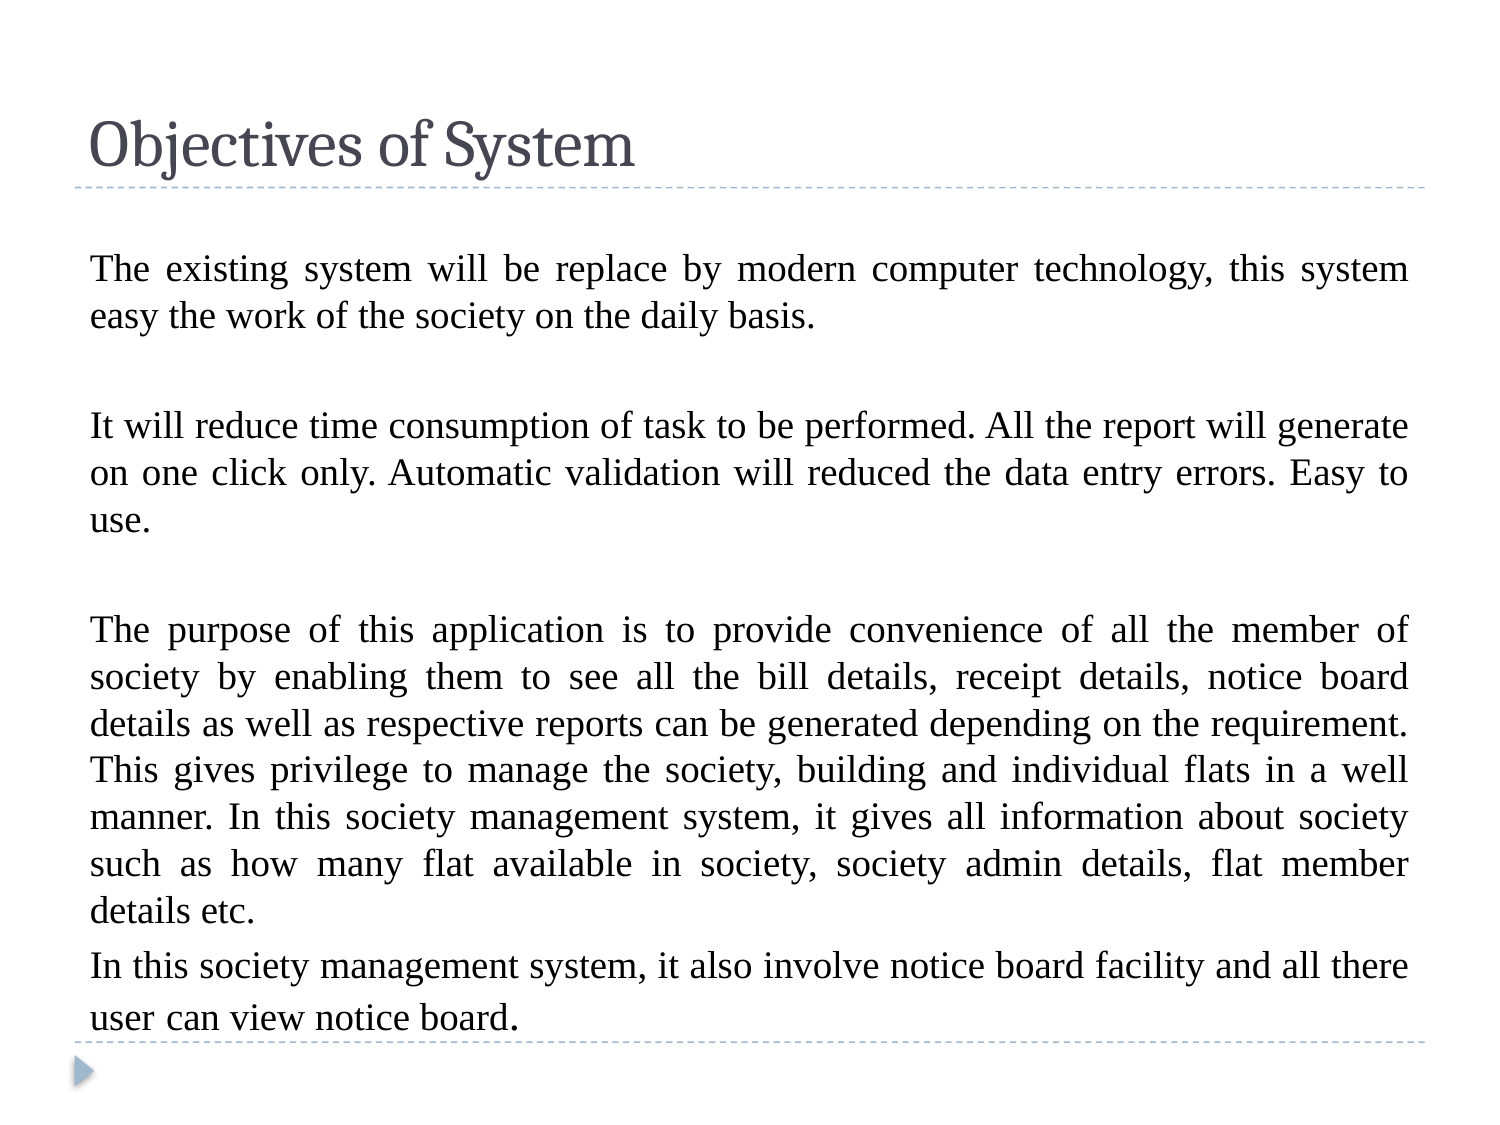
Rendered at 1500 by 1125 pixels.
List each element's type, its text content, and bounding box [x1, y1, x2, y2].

title Objectives of System [75, 24, 1425, 188]
list The existing system will be replace by modern computer technology, this system easy the work of the society on the daily basis. It will reduce time consumption of task to be performed. All the report will generate on one click only. Automatic validation will reduced the data entry errors. Easy to use. The purpose of this application is to provide convenience of all the member of society by enabling them to see all the bill details, receipt details, notice board details as well as respective reports can be generated depending on the requirement. This gives privilege to manage the society, building and individual flats in a well manner. In this society management system, it gives all information about society such as how many flat available in society, society admin details, flat member details etc. In this society management system, it also involve notice board facility and all there user can view notice board. [75, 200, 1425, 1050]
